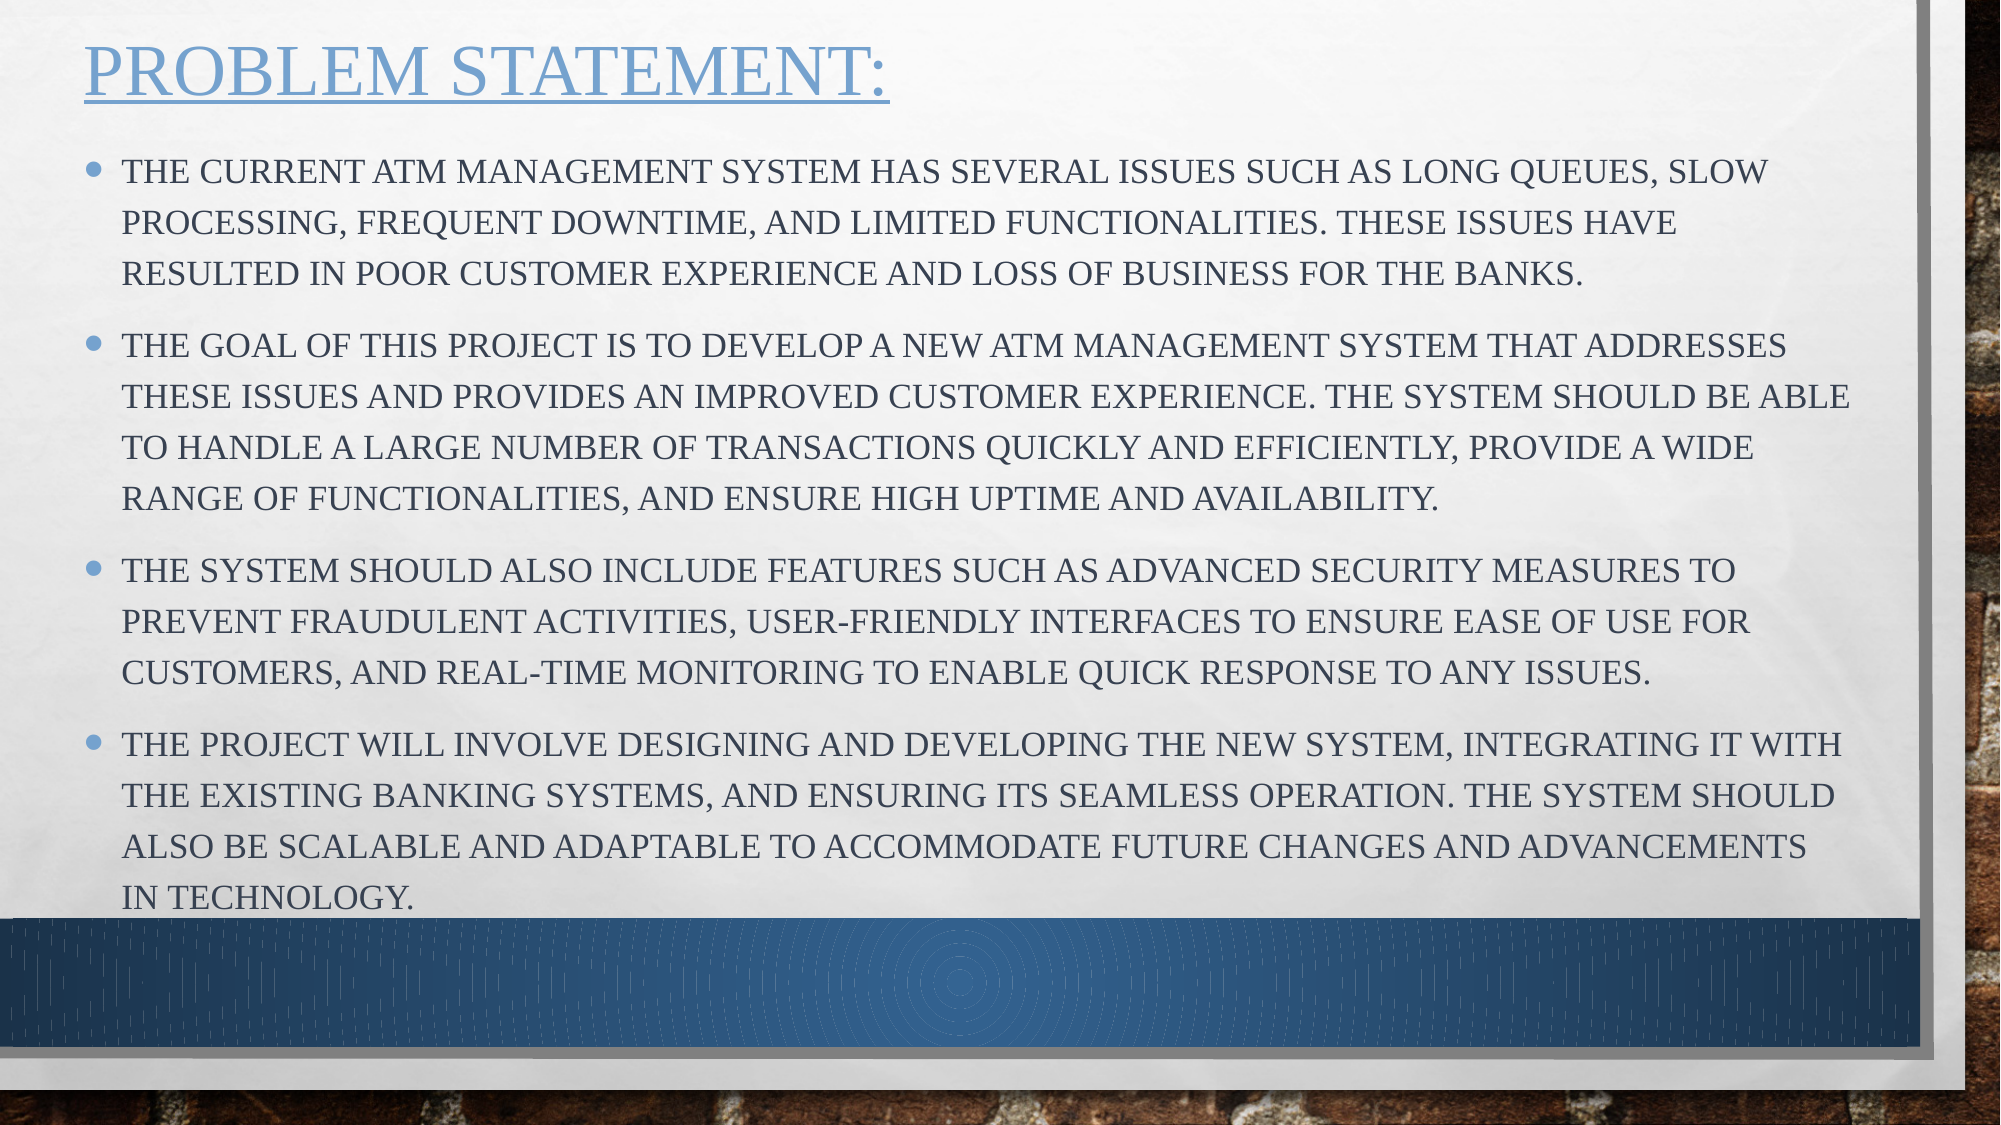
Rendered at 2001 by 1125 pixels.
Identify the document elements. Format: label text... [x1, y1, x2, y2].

picture [0, 0, 2000, 1125]
title Problem statement: [68, 24, 1775, 120]
list The current ATM management system has several issues such as long queues, slow processing, frequent downtime, and limited functionalities. These issues have resulted in poor customer experience and loss of business for the banks. The goal of this project is to develop a new ATM management system that addresses these issues and provides an improved customer experience. The system should be able to handle a large number of transactions quickly and efficiently, provide a wide range of functionalities, and ensure high uptime and availability. The system should also include features such as advanced security measures to prevent fraudulent activities, user-friendly interfaces to ensure ease of use for customers, and real-time monitoring to enable quick response to any issues. The project will involve designing and developing the new system, integrating it with the existing banking systems, and ensuring its seamless operation. The system should also be scalable and adaptable to accommodate future changes and advancements in technology. [68, 207, 1870, 905]
